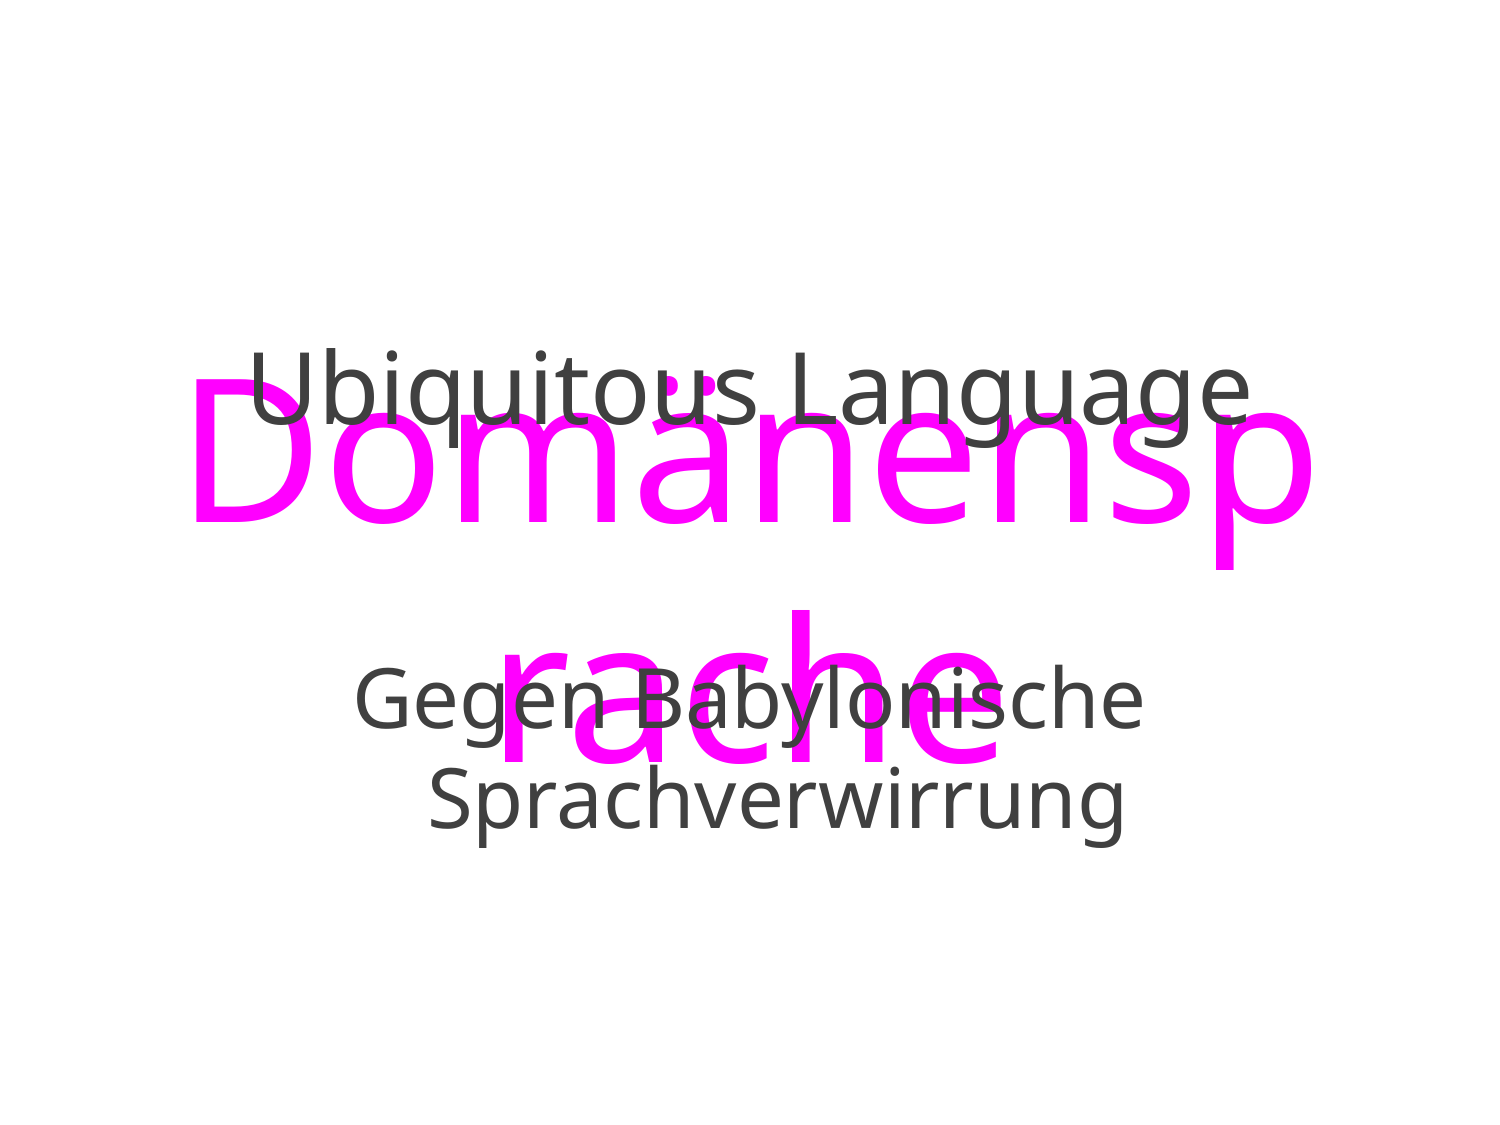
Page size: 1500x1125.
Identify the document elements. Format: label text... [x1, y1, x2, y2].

list Ubiquitous Language [159, 326, 1341, 445]
title Domänensprache [159, 445, 1341, 645]
list Gegen Babylonische Sprachverwirrung [112, 645, 1388, 799]
